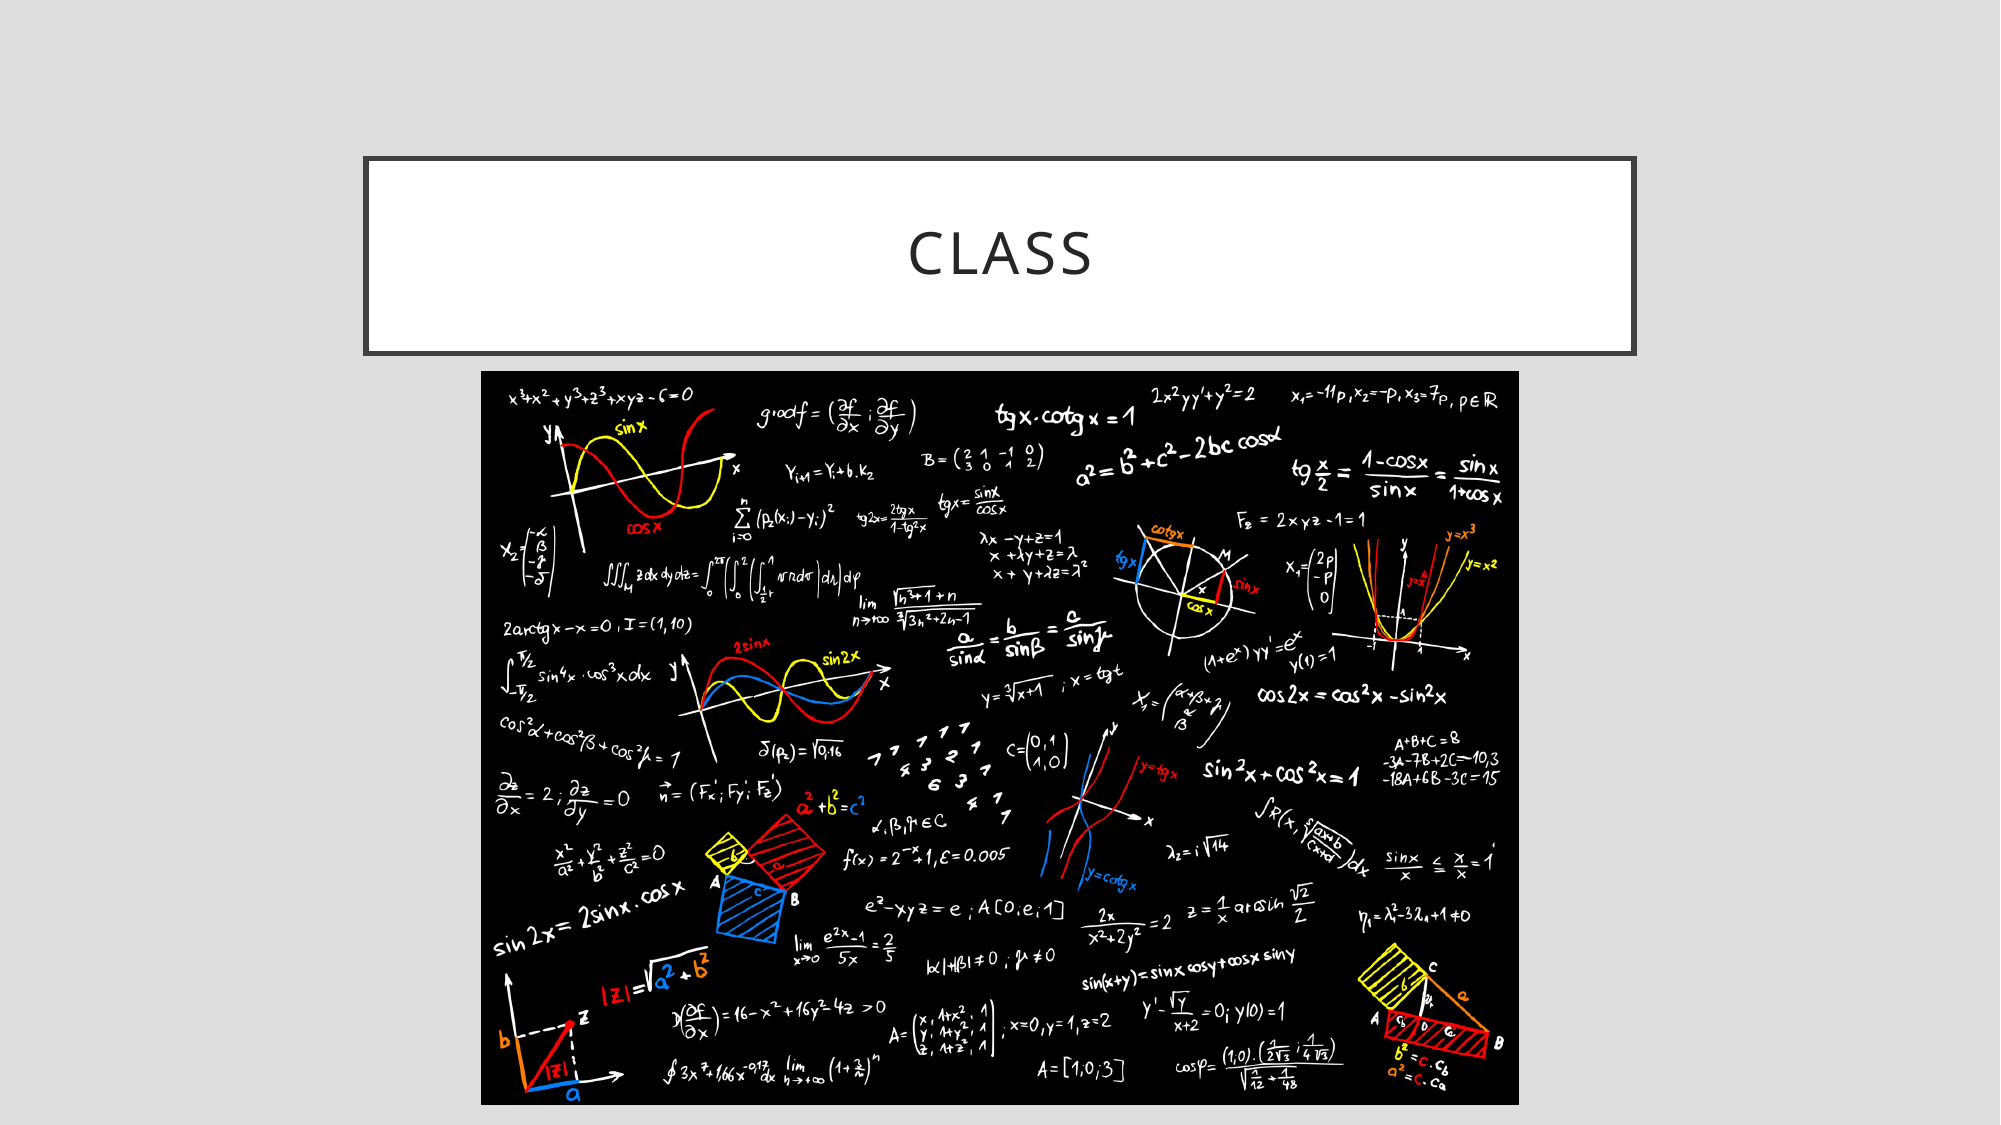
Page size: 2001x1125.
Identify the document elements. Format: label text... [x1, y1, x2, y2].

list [481, 371, 1519, 1105]
title class [363, 156, 1637, 356]
